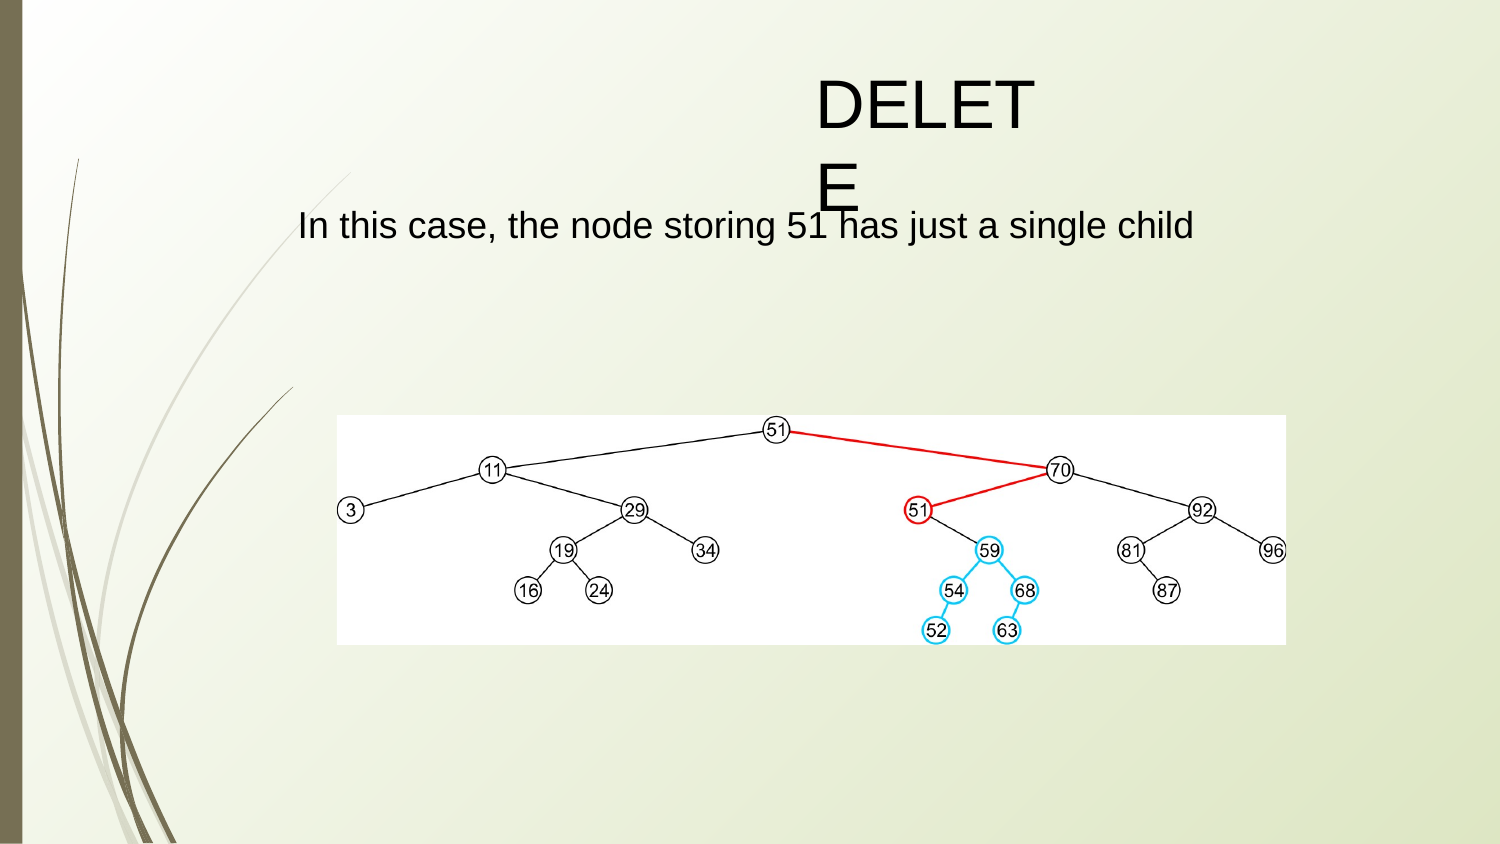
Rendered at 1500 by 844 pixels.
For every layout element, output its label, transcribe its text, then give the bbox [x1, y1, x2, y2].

title DELETE [813, 58, 1062, 199]
text_box In this case, the node storing 51 has just a single child [295, 199, 1198, 247]
text_box [336, 415, 1287, 645]
